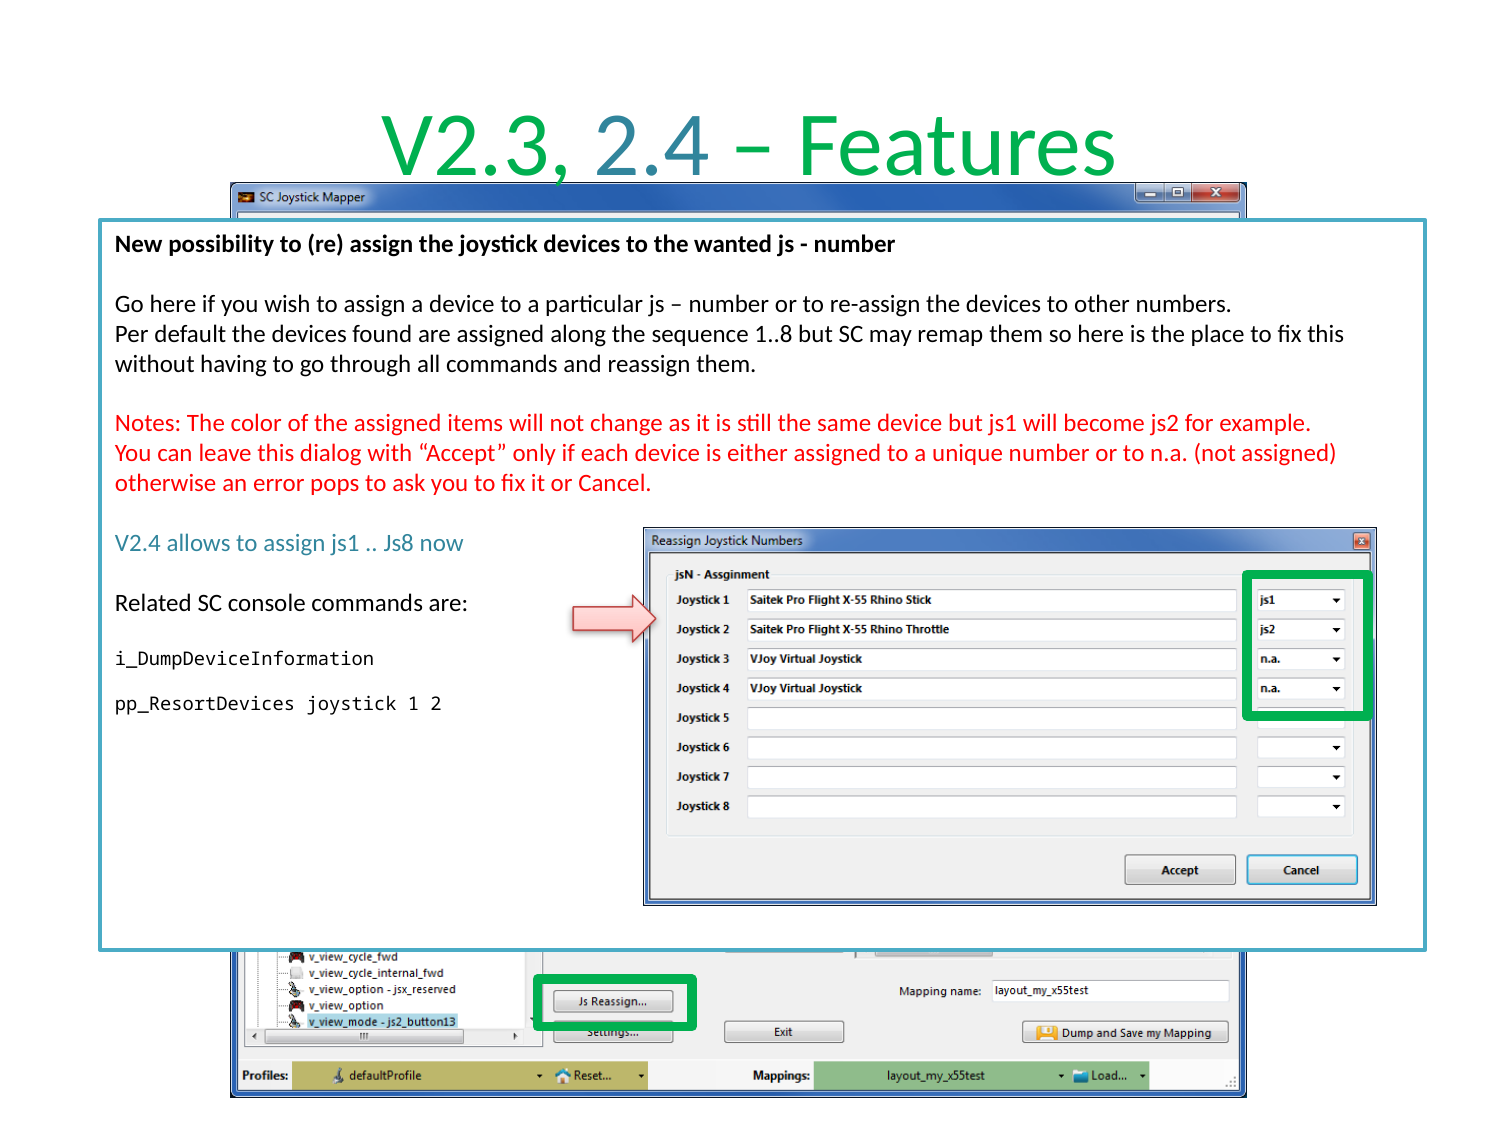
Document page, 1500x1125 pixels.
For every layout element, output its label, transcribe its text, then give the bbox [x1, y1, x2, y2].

picture [229, 182, 1378, 1098]
title V2.3, 2.4 – Features [75, 45, 1425, 233]
text_box New possibility to (re) assign the joystick devices to the wanted js - number Go here if you wish to assign a device to a particular js – number or to re-assign the devices to other numbers. Per default the devices found are assigned along the sequence 1..8 but SC may remap them so here is the place to fix this without having to go through all commands and reassign them. Notes: The color of the assigned items will not change as it is still the same device but js1 will become js2 for example. You can leave this dialog with “Accept” only if each device is either assigned to a unique number or to n.a. (not assigned) otherwise an error pops to ask you to fix it or Cancel. V2.4 allows to assign js1 .. Js8 now Related SC console commands are: i_DumpDeviceInformation pp_ResortDevices joystick 1 2 [98, 218, 224, 952]
text_box New possibility to (re) assign the joystick devices to the wanted js - number Go here if you wish to assign a device to a particular js – number or to re-assign the devices to other numbers. Per default the devices found are assigned along the sequence 1..8 but SC may remap them so here is the place to fix this without having to go through all commands and reassign them. Notes: The color of the assigned items will not change as it is still the same device but js1 will become js2 for example. You can leave this dialog with “Accept” only if each device is either assigned to a unique number or to n.a. (not assigned) otherwise an error pops to ask you to fix it or Cancel. V2.4 allows to assign js1 .. Js8 now Related SC console commands are: i_DumpDeviceInformation pp_ResortDevices joystick 1 2 [1252, 218, 1427, 952]
